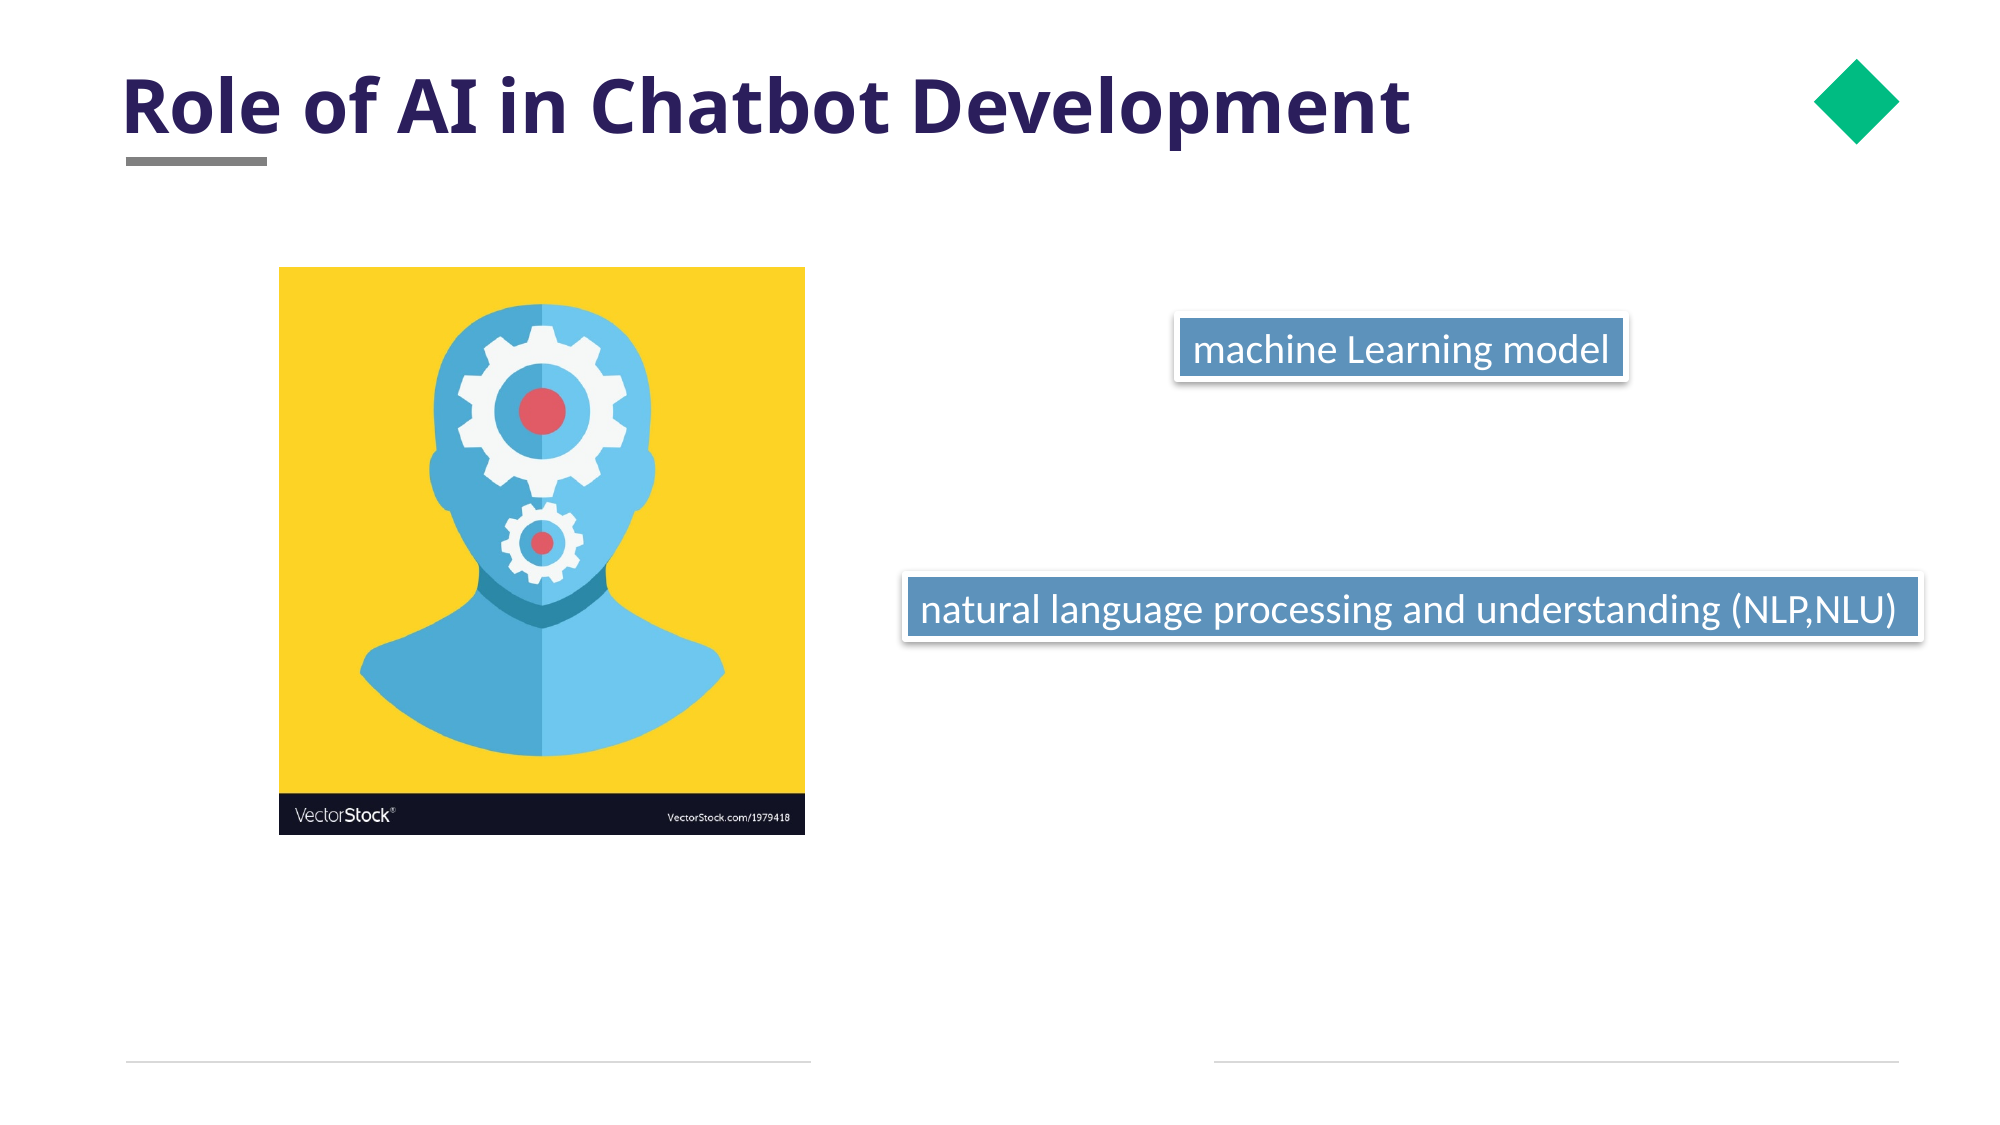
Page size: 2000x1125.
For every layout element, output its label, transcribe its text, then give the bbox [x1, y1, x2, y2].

text_box [0, 1001, 2000, 1118]
text_box machine Learning model [1174, 311, 1629, 382]
slide_number 10 [1814, 59, 1900, 145]
picture [278, 266, 805, 835]
text_box natural language processing and understanding (NLP,NLU) [902, 571, 1924, 642]
title Role of AI in Chatbot Development [99, 45, 1900, 162]
